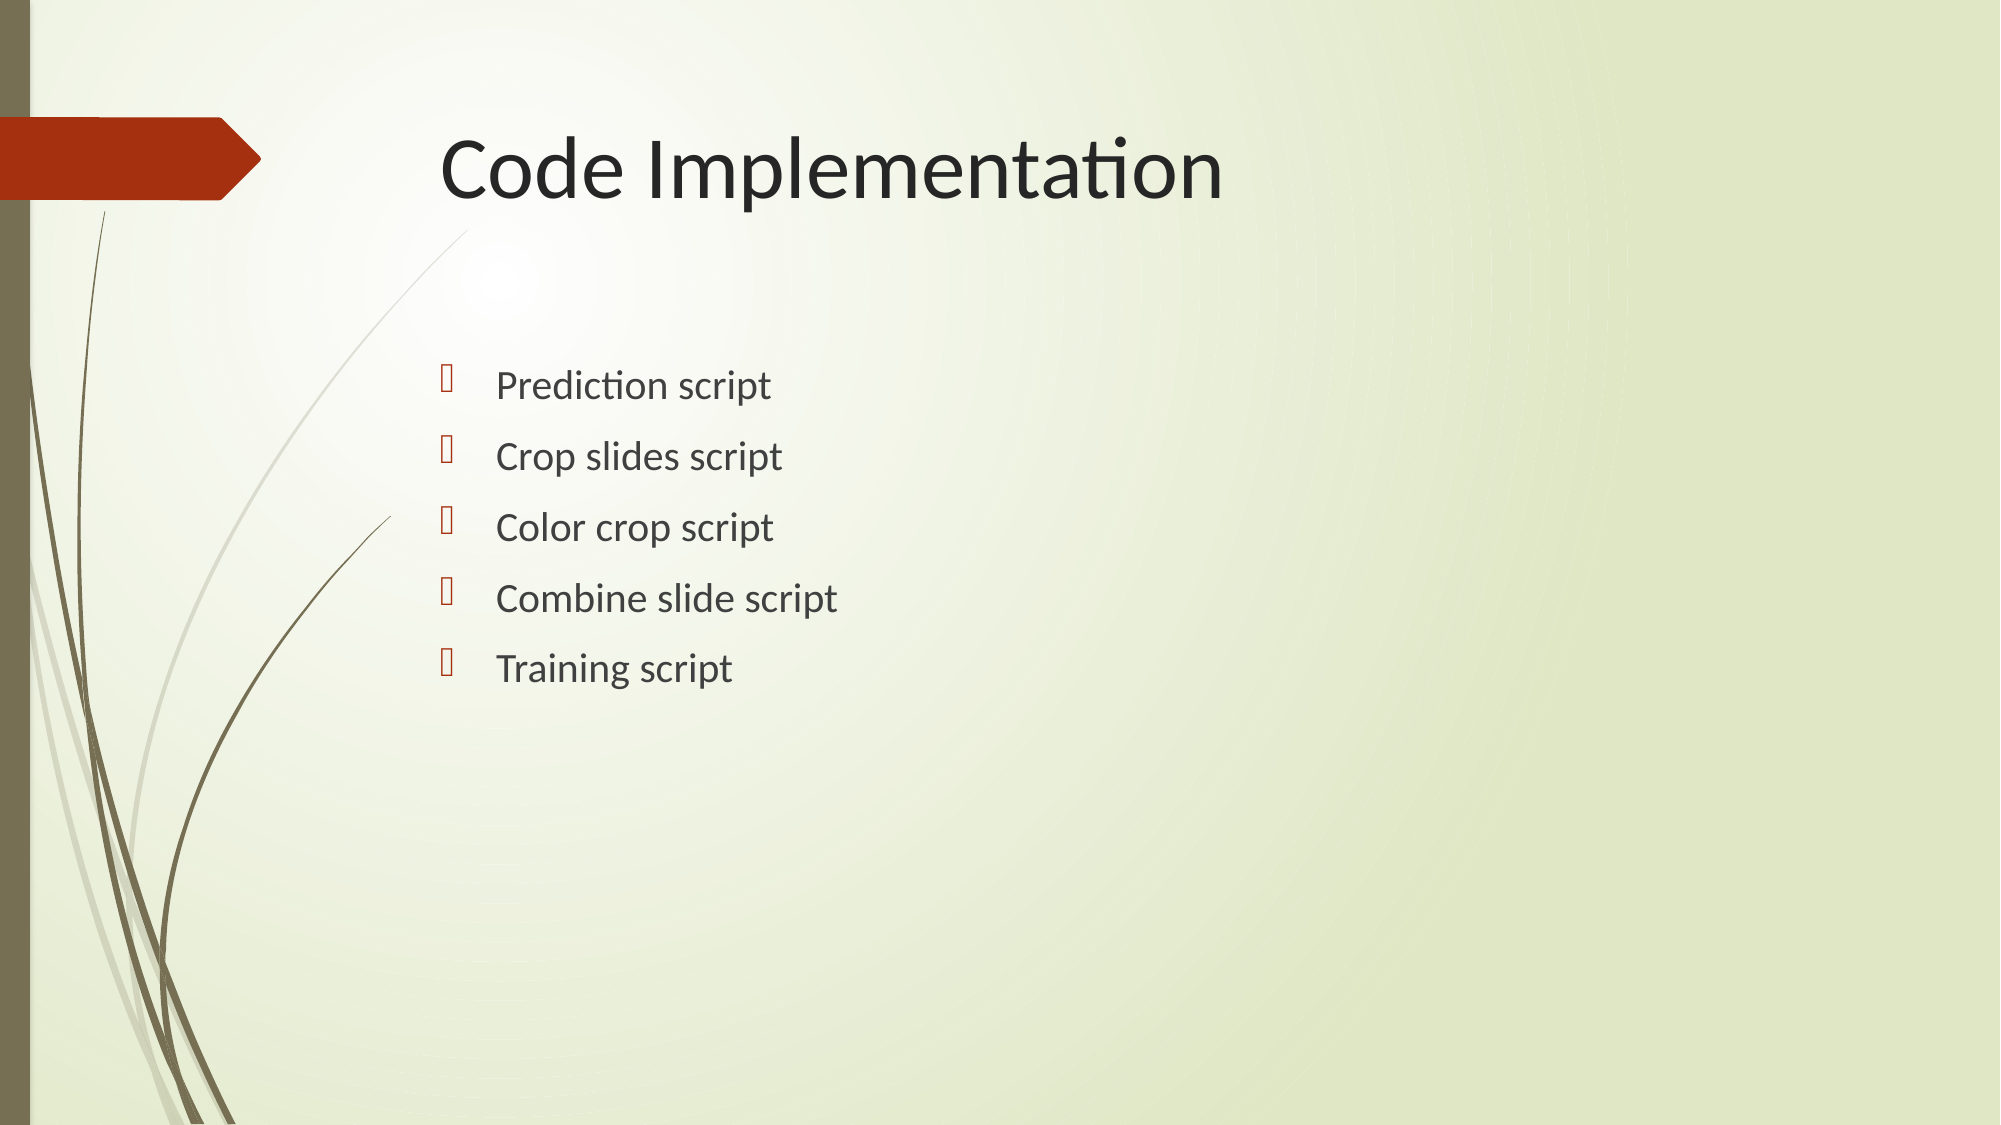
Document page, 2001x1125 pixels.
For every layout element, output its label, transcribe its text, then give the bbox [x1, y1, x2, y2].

title Code Implementation [425, 102, 1888, 313]
list Prediction script Crop slides script Color crop script Combine slide script Training script [424, 350, 1888, 970]
